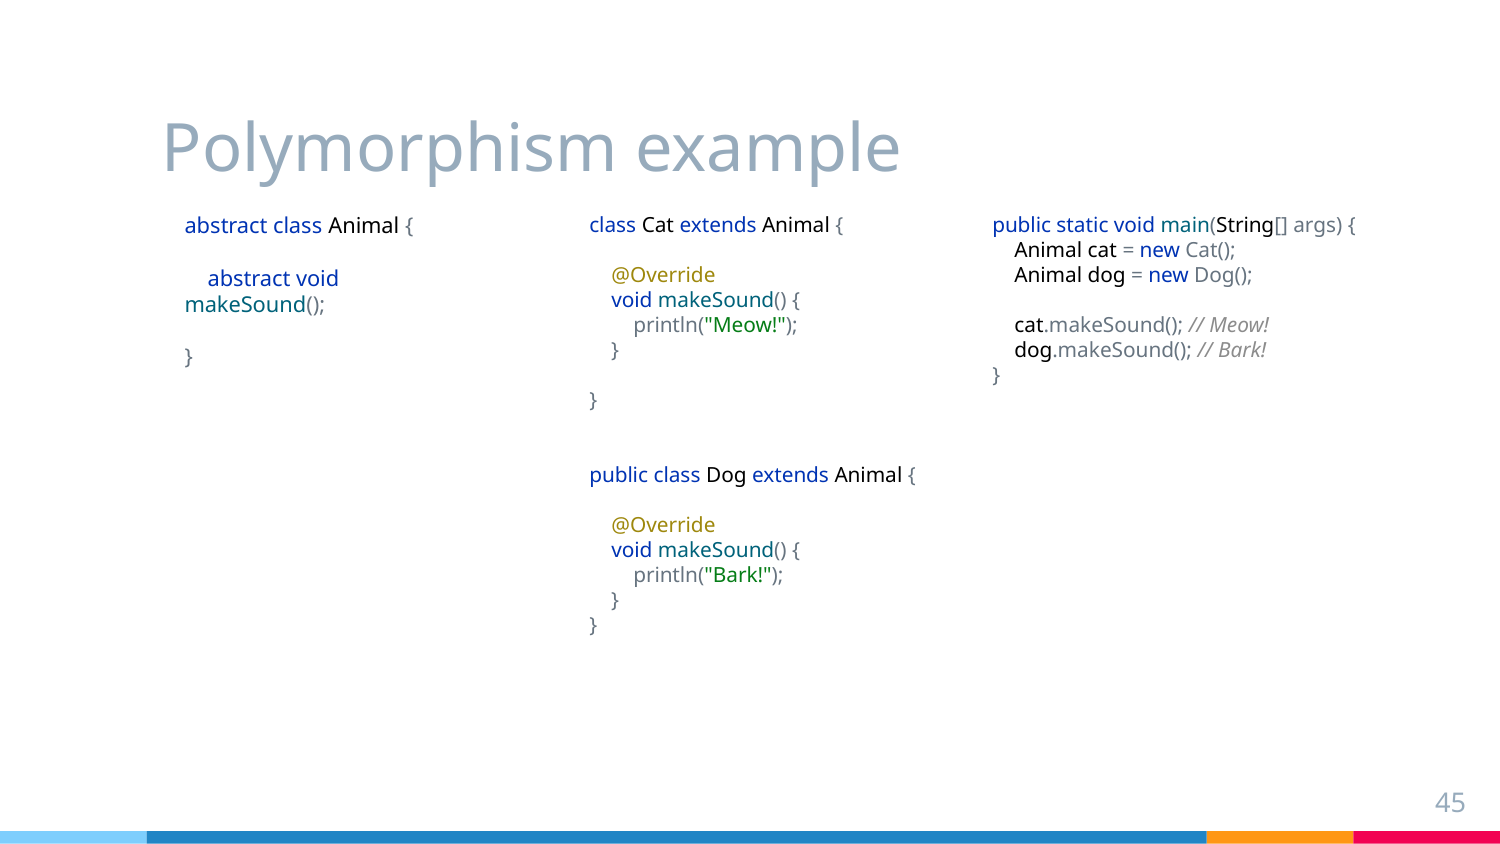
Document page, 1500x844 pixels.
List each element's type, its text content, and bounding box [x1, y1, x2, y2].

list abstract class Animal { abstract void makeSound(); } [146, 196, 487, 808]
slide_number 45 [1391, 770, 1482, 822]
list public static void main(String[] args) { Animal cat = new Cat(); Animal dog = new Dog(); cat.makeSound(); // Meow! dog.makeSound(); // Bark! } [954, 196, 1425, 808]
title Polymorphism example [146, 58, 1207, 200]
list class Cat extends Animal { @Override void makeSound() { println("Meow!"); } } public class Dog extends Animal { @Override void makeSound() { println("Bark!"); } } [551, 196, 939, 808]
